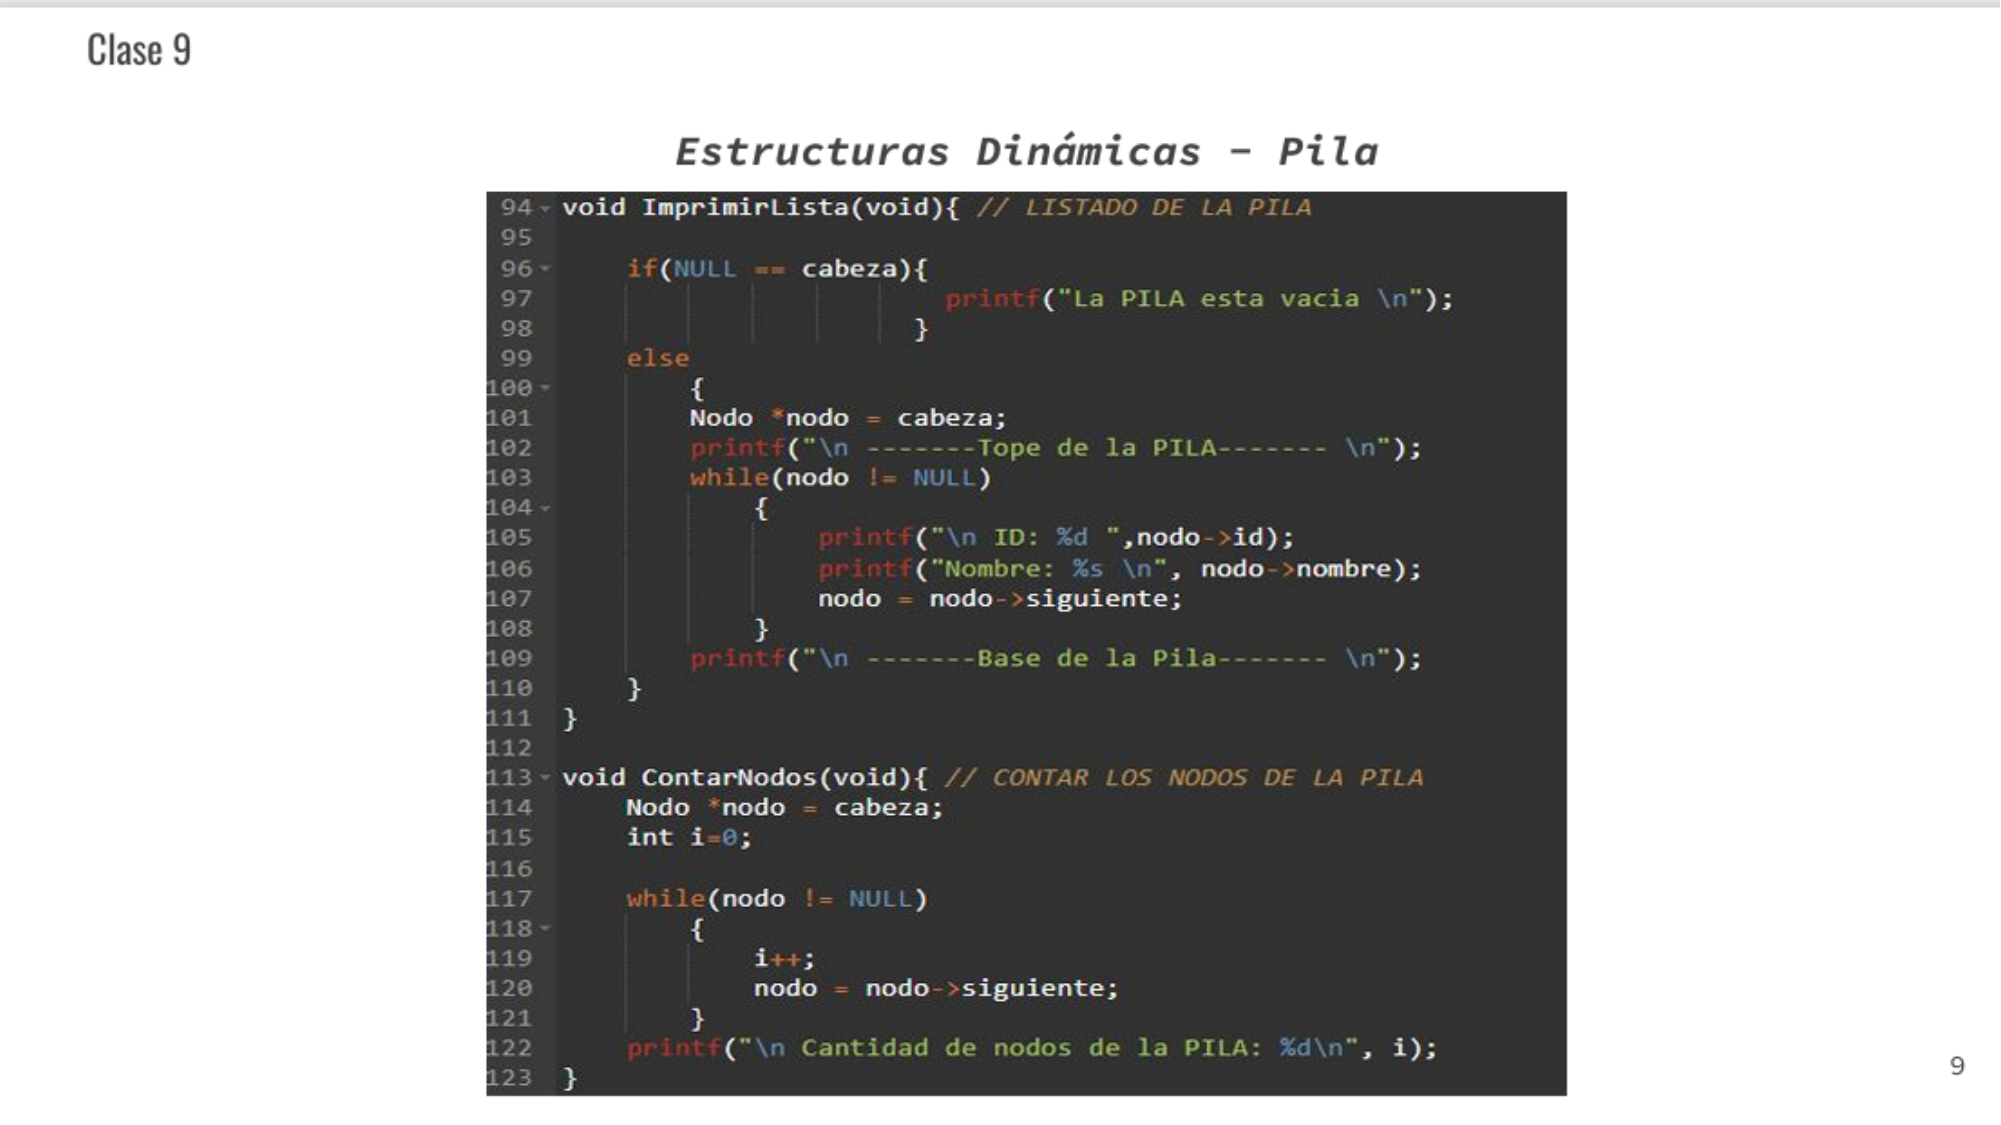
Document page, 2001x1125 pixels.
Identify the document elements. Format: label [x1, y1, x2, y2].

list [0, 0, 2000, 1125]
